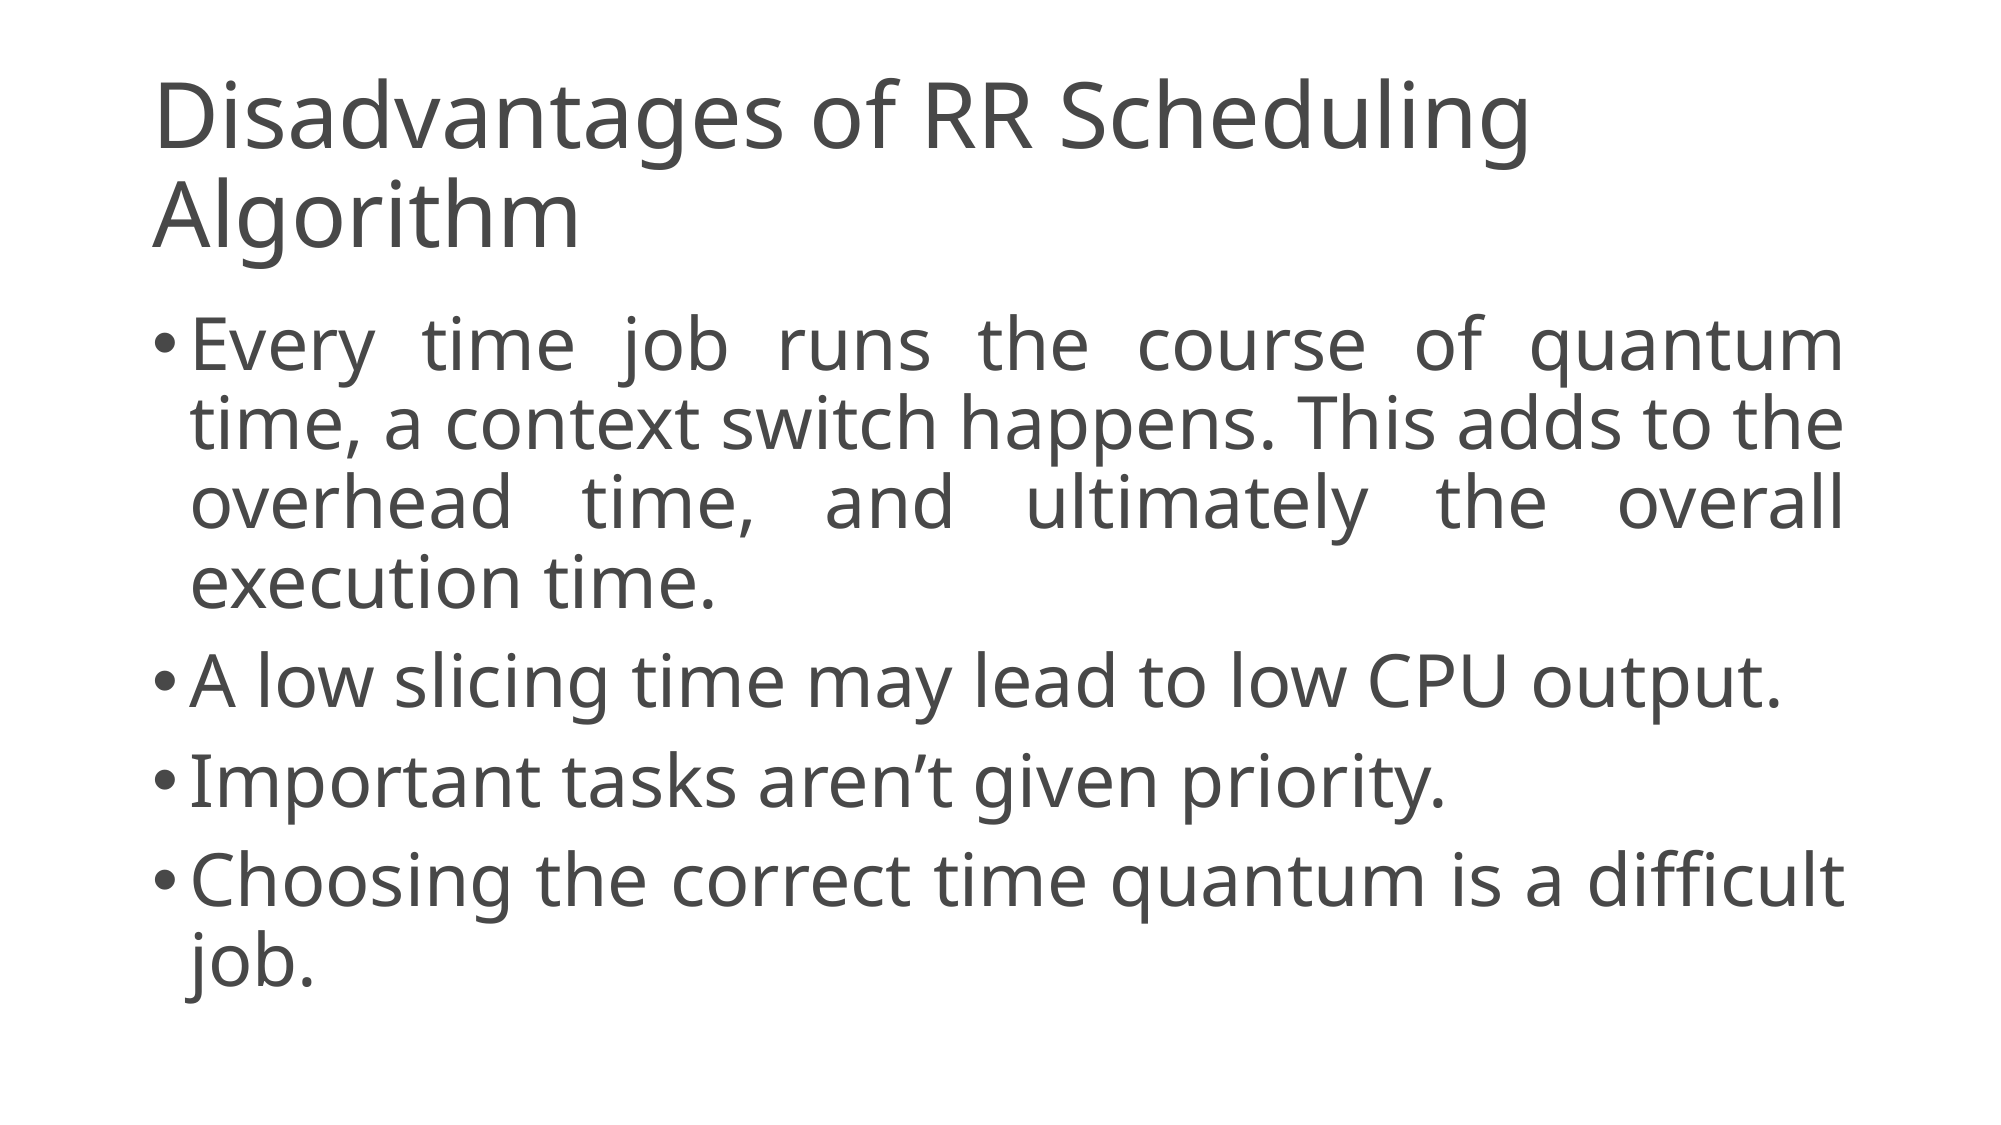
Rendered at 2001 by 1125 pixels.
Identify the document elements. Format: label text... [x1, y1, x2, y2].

list Every time job runs the course of quantum time, a context switch happens. This adds to the overhead time, and ultimately the overall execution time. A low slicing time may lead to low CPU output. Important tasks aren’t given priority. Choosing the correct time quantum is a difficult job. [137, 299, 1863, 1014]
title Disadvantages of RR Scheduling Algorithm [137, 59, 1863, 278]
